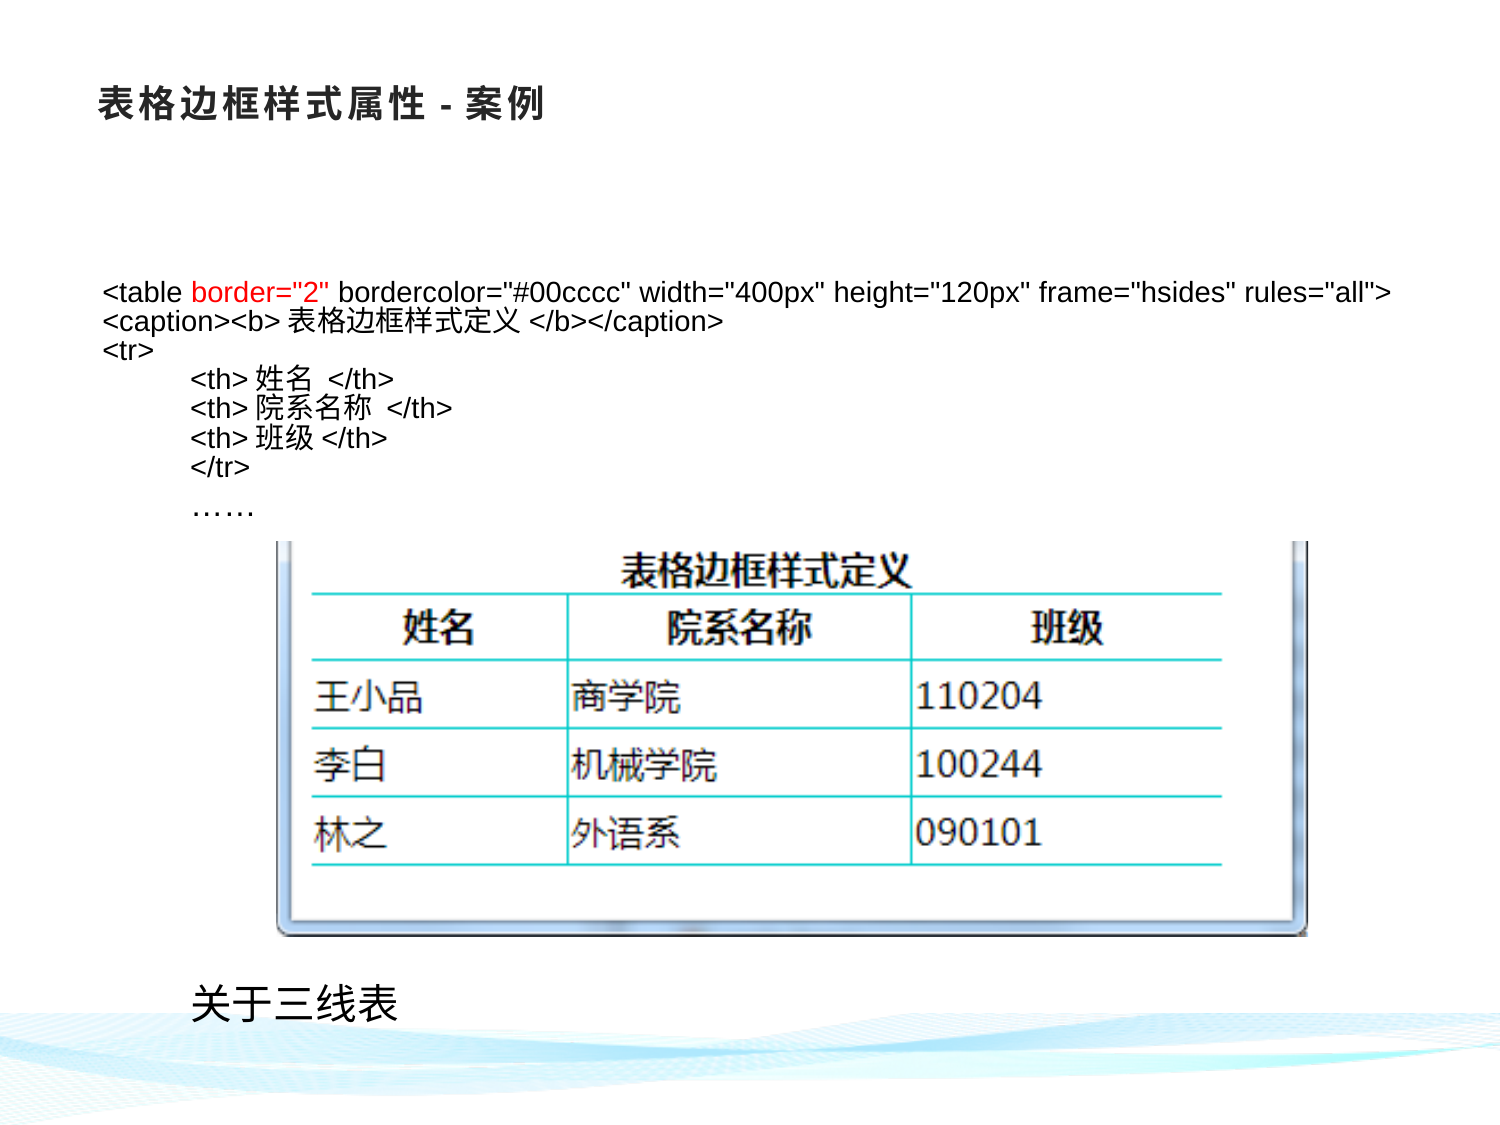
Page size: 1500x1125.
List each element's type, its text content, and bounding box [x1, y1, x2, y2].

title 表格边框样式属性-案例 [82, 72, 1418, 146]
text_box <table border="2" bordercolor="#00cccc" width="400px" height="120px" frame="hsides" rules="all"> <caption><b>表格边框样式定义</b></caption> <tr> <th>姓名 </th> <th>院系名称 </th> <th>班级</th> </tr> …… 关于三线表 [87, 271, 1430, 1035]
picture [276, 541, 1309, 937]
picture [0, 1013, 1500, 1125]
